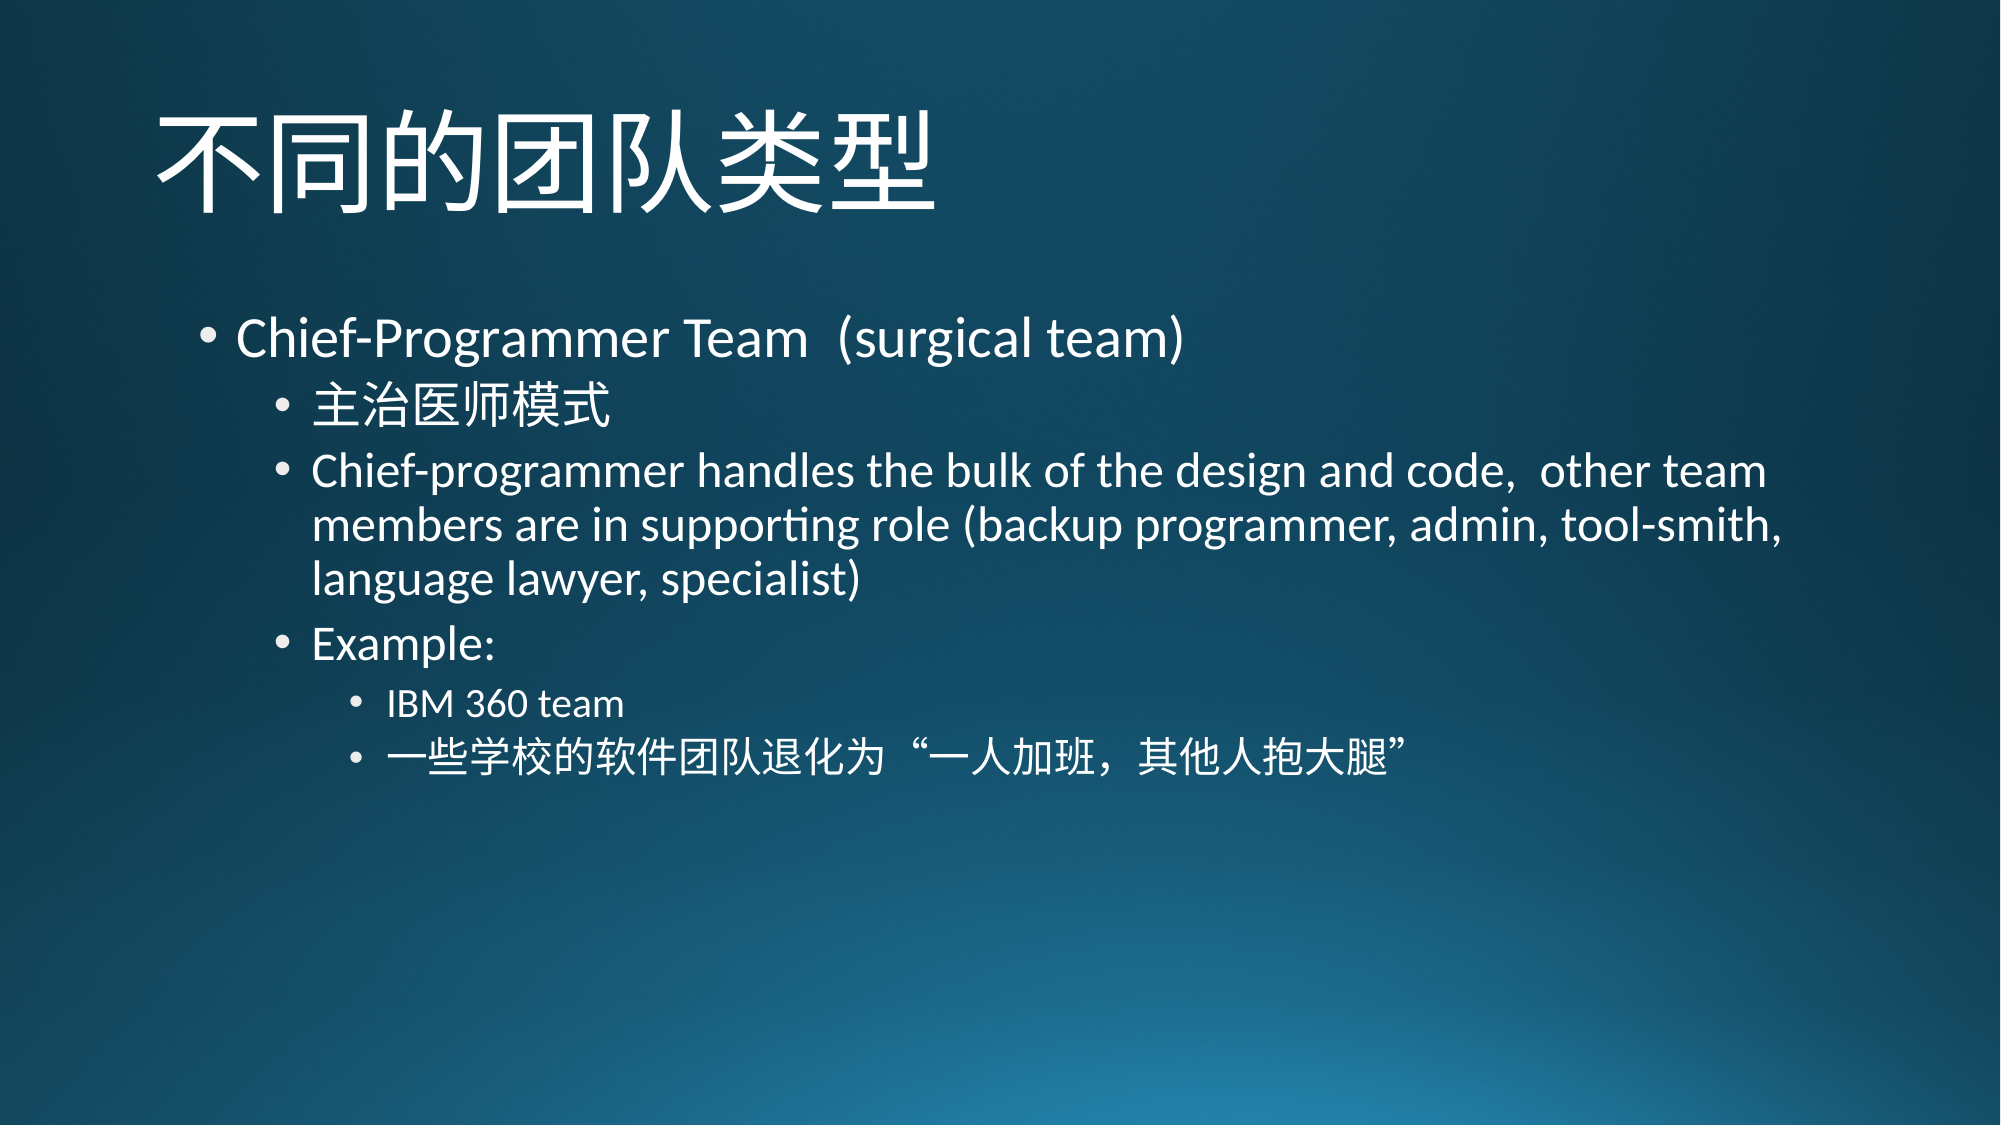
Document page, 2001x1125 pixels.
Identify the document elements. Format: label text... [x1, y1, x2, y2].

list Chief-Programmer Team (surgical team) 主治医师模式 Chief-programmer handles the bulk of the design and code, other team members are in supporting role (backup programmer, admin, tool-smith, language lawyer, specialist) Example: IBM 360 team 一些学校的软件团队退化为“一人加班，其他人抱大腿” [183, 299, 1863, 1014]
picture [0, 0, 2001, 1125]
title 不同的团队类型 [137, 59, 1863, 278]
